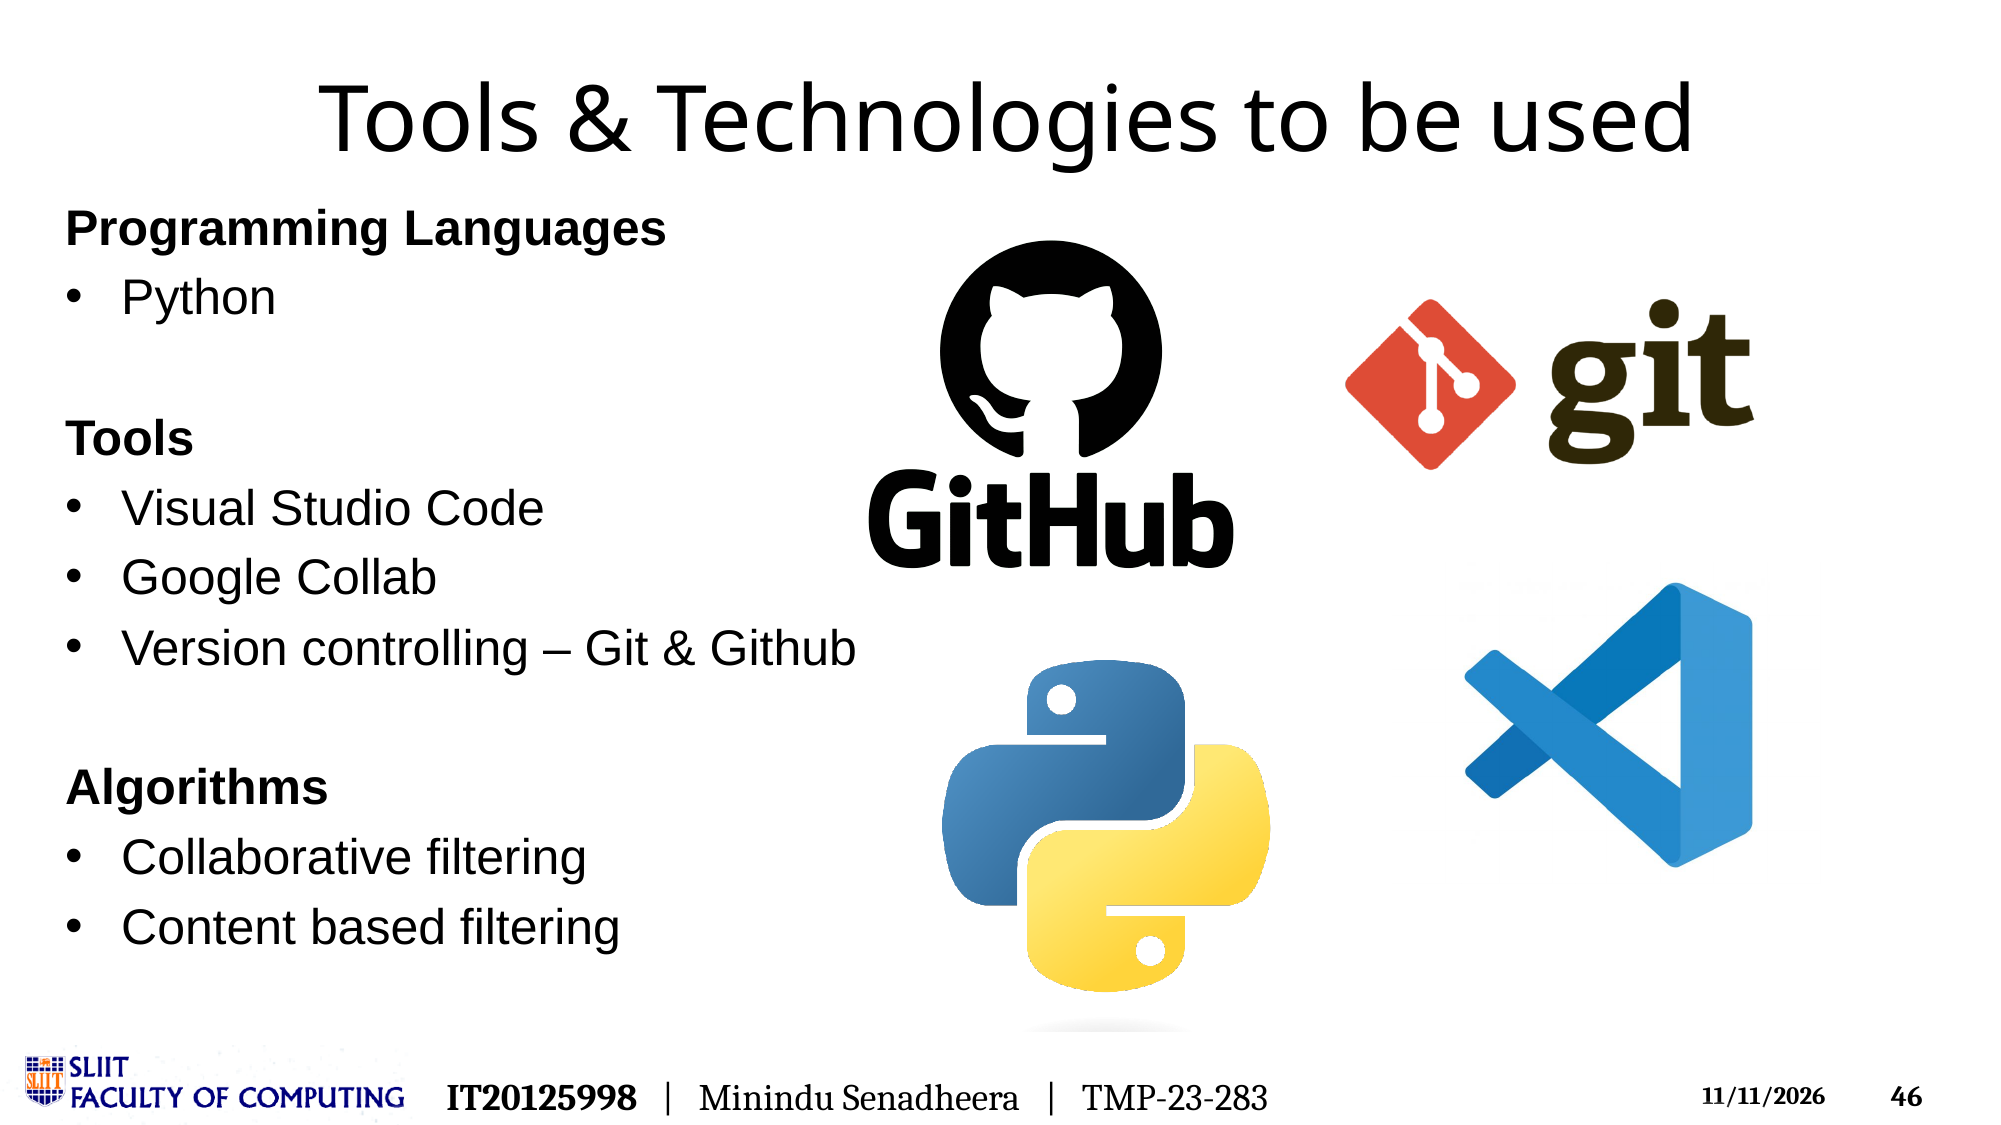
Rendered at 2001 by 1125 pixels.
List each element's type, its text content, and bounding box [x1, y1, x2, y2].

picture [0, 1045, 413, 1124]
title Tools & Technologies to be used [50, 50, 1967, 180]
picture [751, 179, 1823, 884]
list Programming Languages Python Tools Visual Studio Code Google Collab Version controlling – Git & Github Algorithms Collaborative filtering Content based filtering [50, 187, 1967, 1038]
text_box IT20125998 | Minindu Senadheera | TMP-23-283 [430, 1063, 1552, 1125]
picture [941, 660, 1281, 1032]
